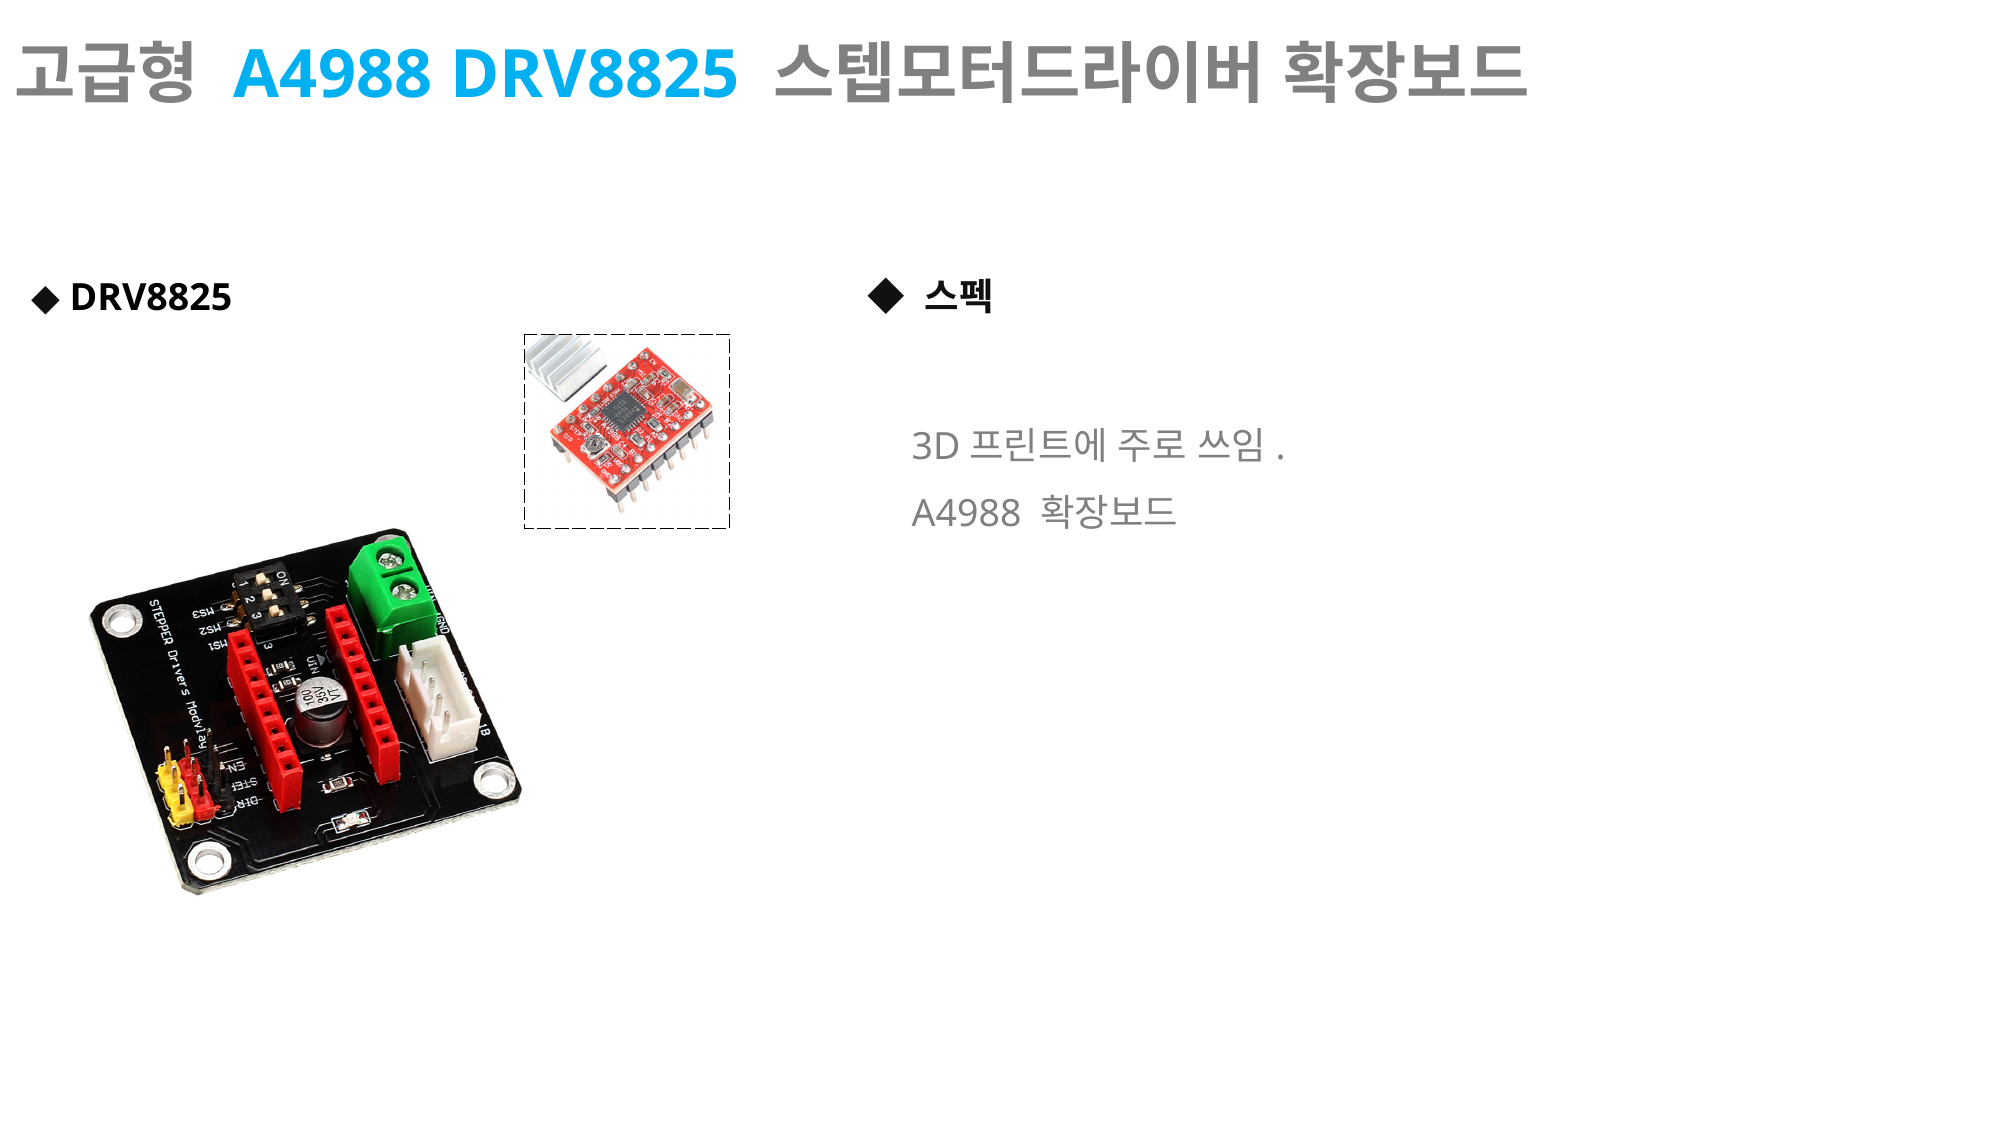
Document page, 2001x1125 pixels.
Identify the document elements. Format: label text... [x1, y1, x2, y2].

text_box ◆ DRV8825 [16, 265, 529, 371]
text_box 3D프린트에 주로 쓰임. A4988 확장보드 [896, 391, 1410, 542]
text_box ◆ 스펙 [853, 265, 1366, 326]
picture [69, 334, 730, 935]
text_box 고급형 A4988 DRV8825 스텝모터드라이버 확장보드 [0, 23, 1941, 199]
